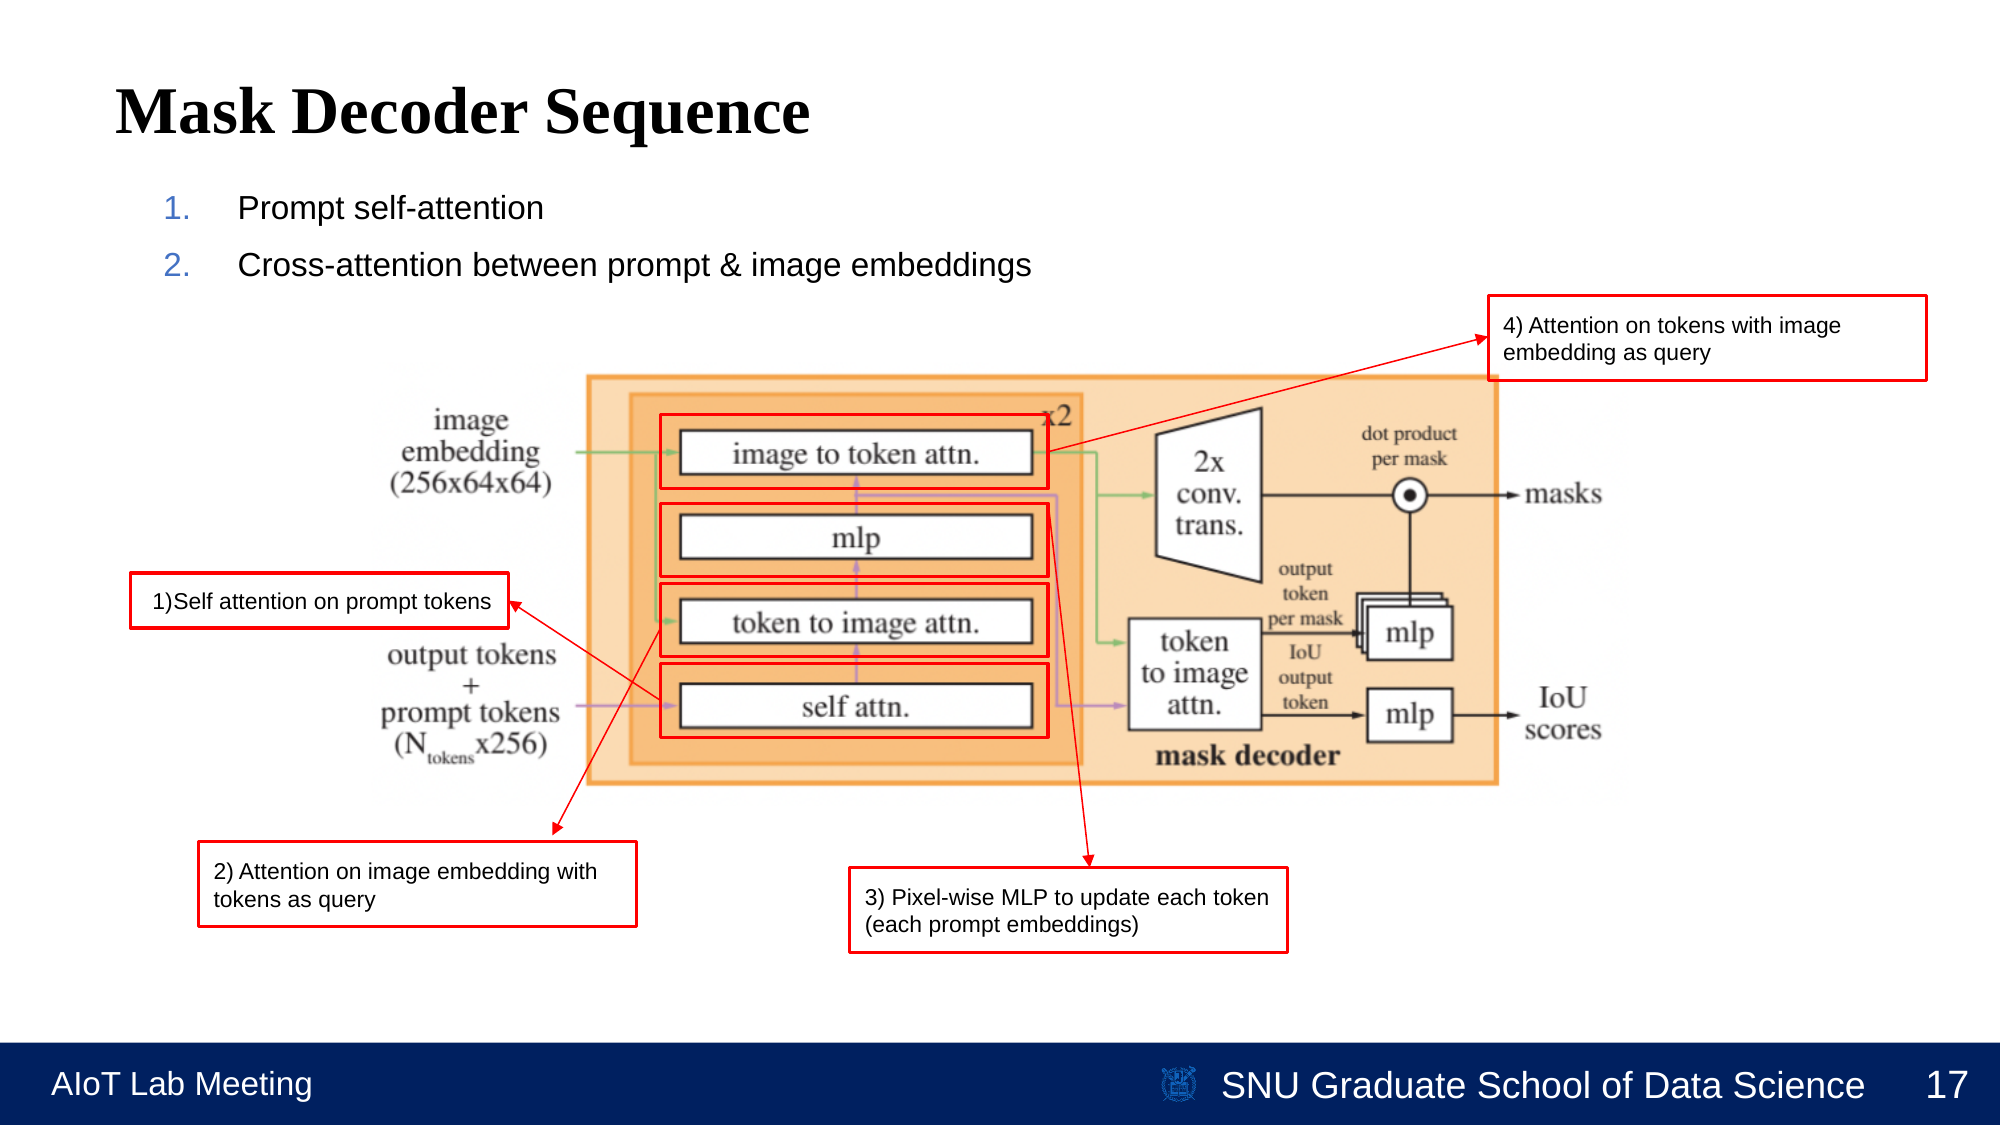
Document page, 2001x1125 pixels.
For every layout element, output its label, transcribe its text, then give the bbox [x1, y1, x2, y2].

title Mask Decoder Sequence [100, 39, 1826, 183]
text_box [552, 628, 661, 836]
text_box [20, 1054, 517, 1125]
list Prompt self-attention Cross-attention between prompt & image embeddings [82, 183, 1918, 363]
text_box Self attention on prompt tokens [130, 573, 365, 629]
text_box 4) Attention on tokens with image embedding as query [1488, 295, 1927, 381]
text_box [1047, 336, 1489, 452]
text_box 3) Pixel-wise MLP to update each token (each prompt embeddings) [849, 867, 1288, 953]
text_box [508, 601, 661, 701]
text_box 2) Attention on image embedding with tokens as query [198, 841, 637, 927]
picture [370, 361, 1629, 807]
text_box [1047, 501, 1090, 868]
picture [1161, 1063, 1197, 1105]
